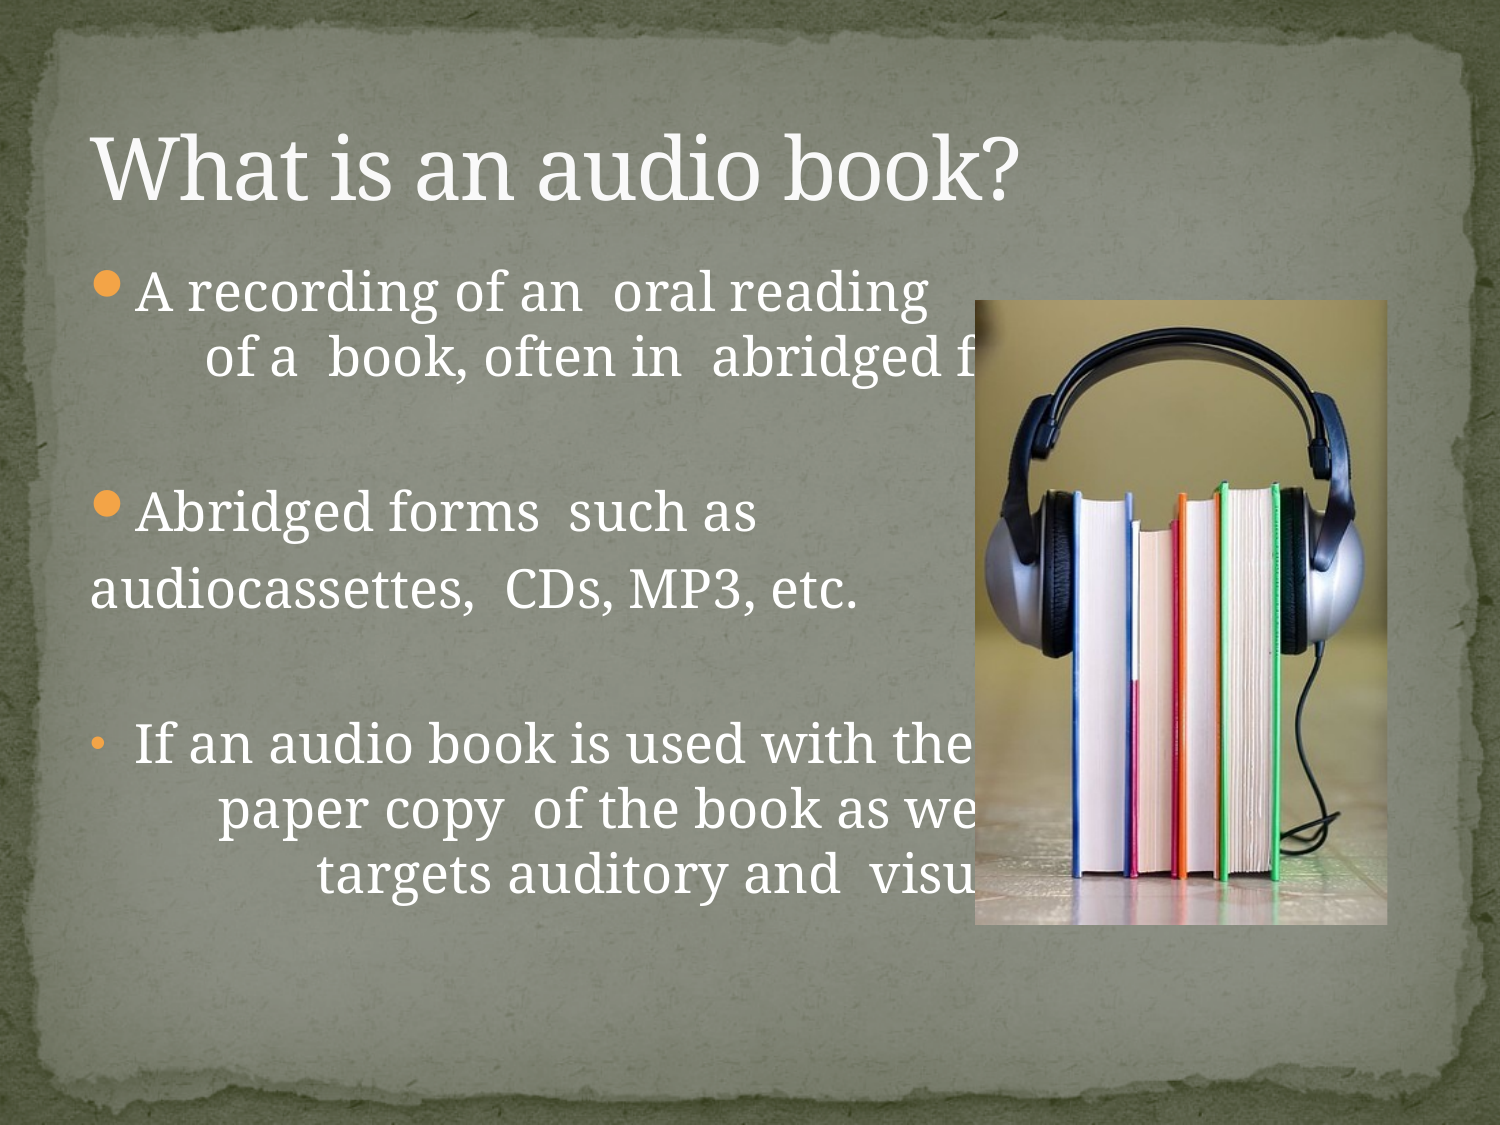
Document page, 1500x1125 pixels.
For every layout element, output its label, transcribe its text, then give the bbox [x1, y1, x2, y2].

text_box [975, 299, 1388, 925]
title What is an audio book? [74, 24, 1425, 225]
list A recording of an oral reading of a book, often in abridged form. Abridged forms such as audiocassettes, CDs, MP3, etc. If an audio book is used with the paper copy of the book as well it targets auditory and visual learners. [75, 249, 1425, 1000]
